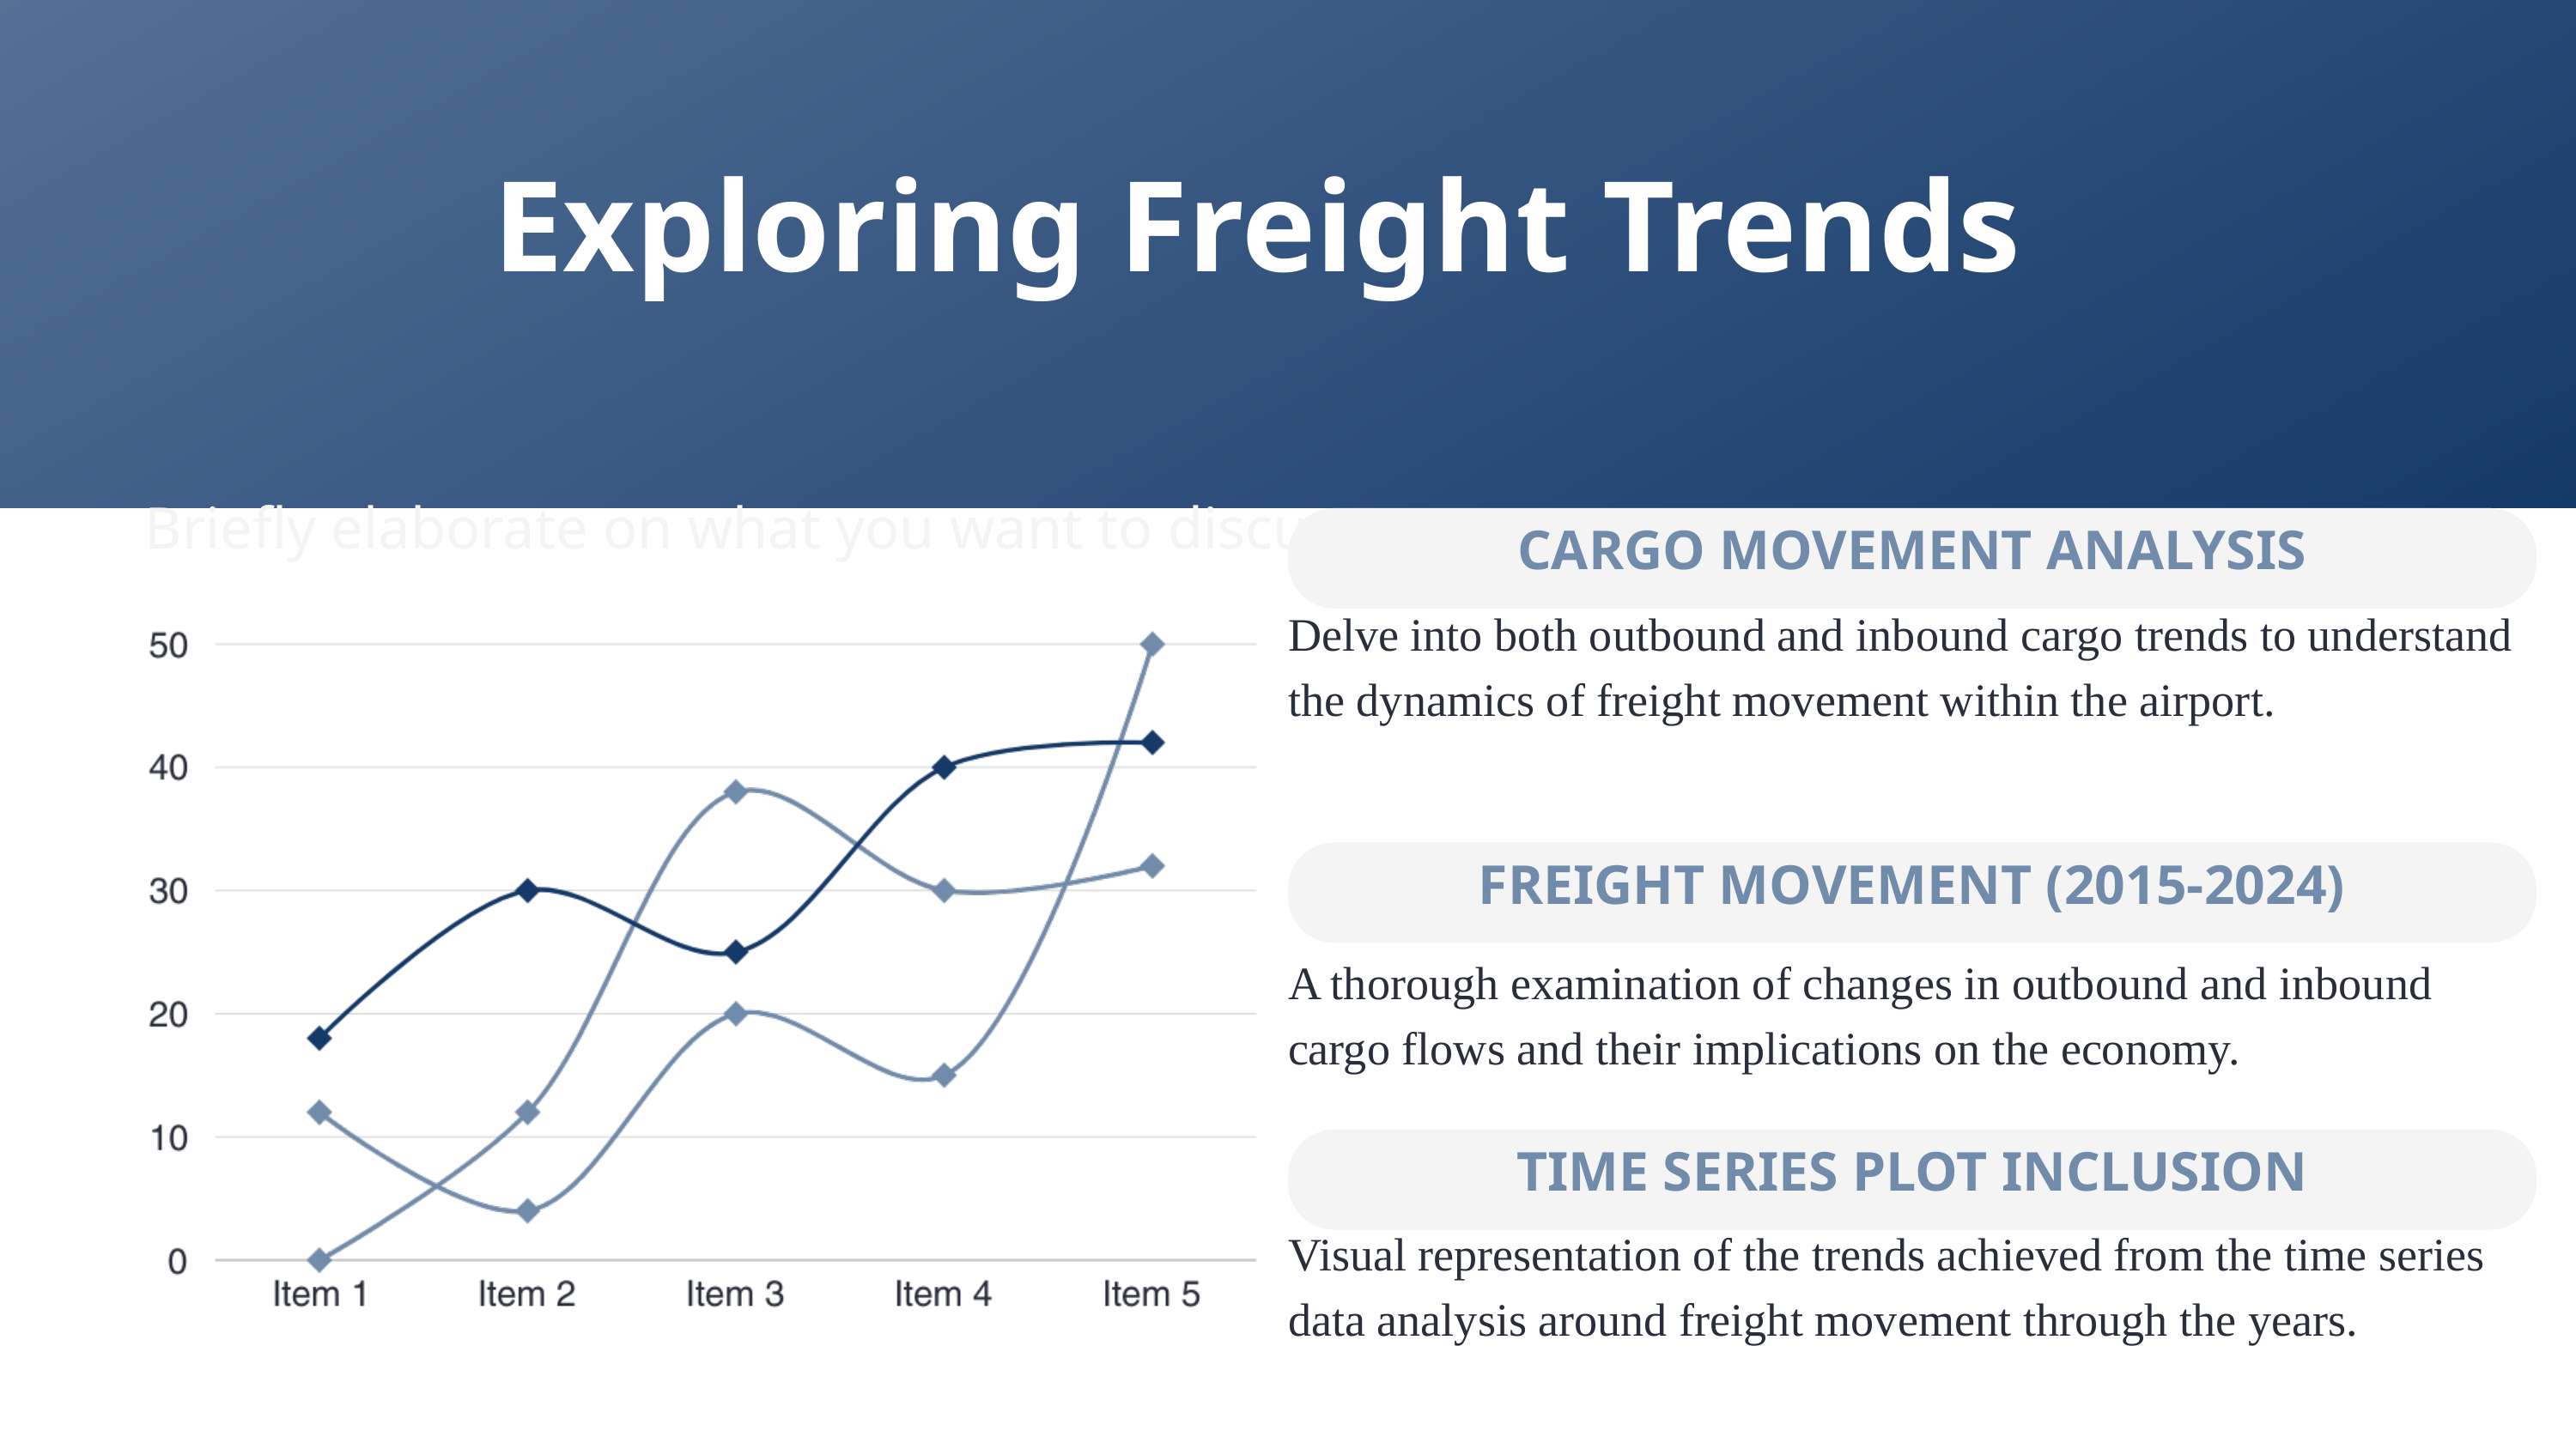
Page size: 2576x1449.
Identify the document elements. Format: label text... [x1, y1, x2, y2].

text_box Briefly elaborate on what you want to discuss. [144, 480, 1680, 512]
text_box Visual representation of the trends achieved from the time series data analysis around freight movement through the years. [1372, 1236, 2537, 1346]
picture [37, 512, 1369, 1432]
text_box Delve into both outbound and inbound cargo trends to understand the dynamics of freight movement within the airport. [1372, 615, 2537, 726]
text_box A thorough examination of changes in outbound and inbound cargo flows and their implications on the economy. [1372, 949, 2537, 1075]
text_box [1287, 842, 2537, 943]
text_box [1287, 1129, 2537, 1230]
text_box [0, 0, 2576, 508]
text_box Exploring Freight Trends [407, 134, 2107, 297]
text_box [1287, 507, 2537, 609]
